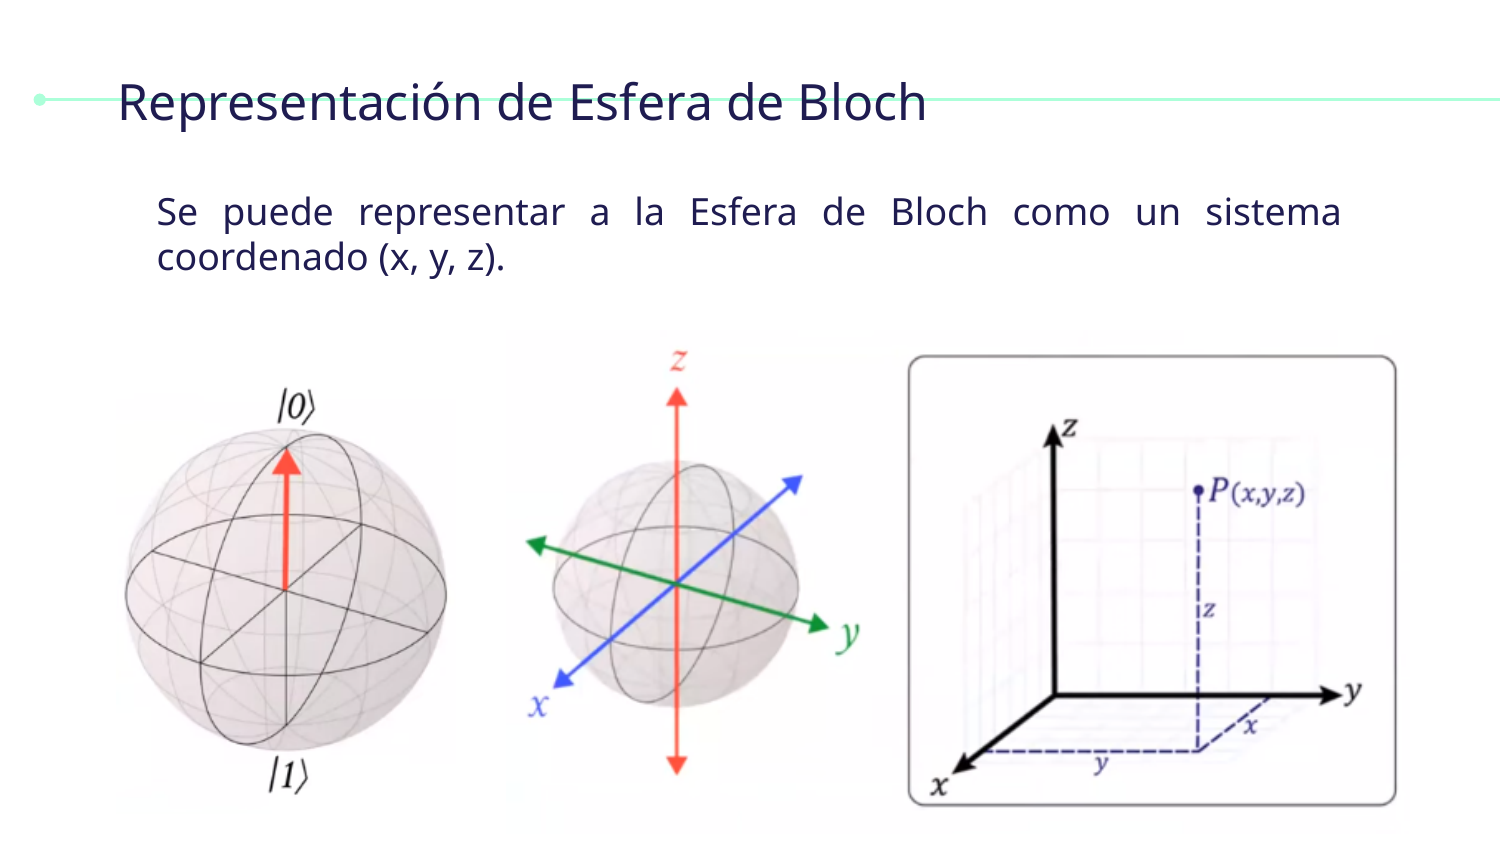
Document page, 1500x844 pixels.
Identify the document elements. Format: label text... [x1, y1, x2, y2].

list Se puede representar a la Esfera de Bloch como un sistema coordenado (x, y, z). [141, 173, 1359, 302]
picture [506, 330, 1410, 834]
picture [116, 350, 456, 814]
title Representación de Esfera de Bloch [102, 55, 1101, 144]
